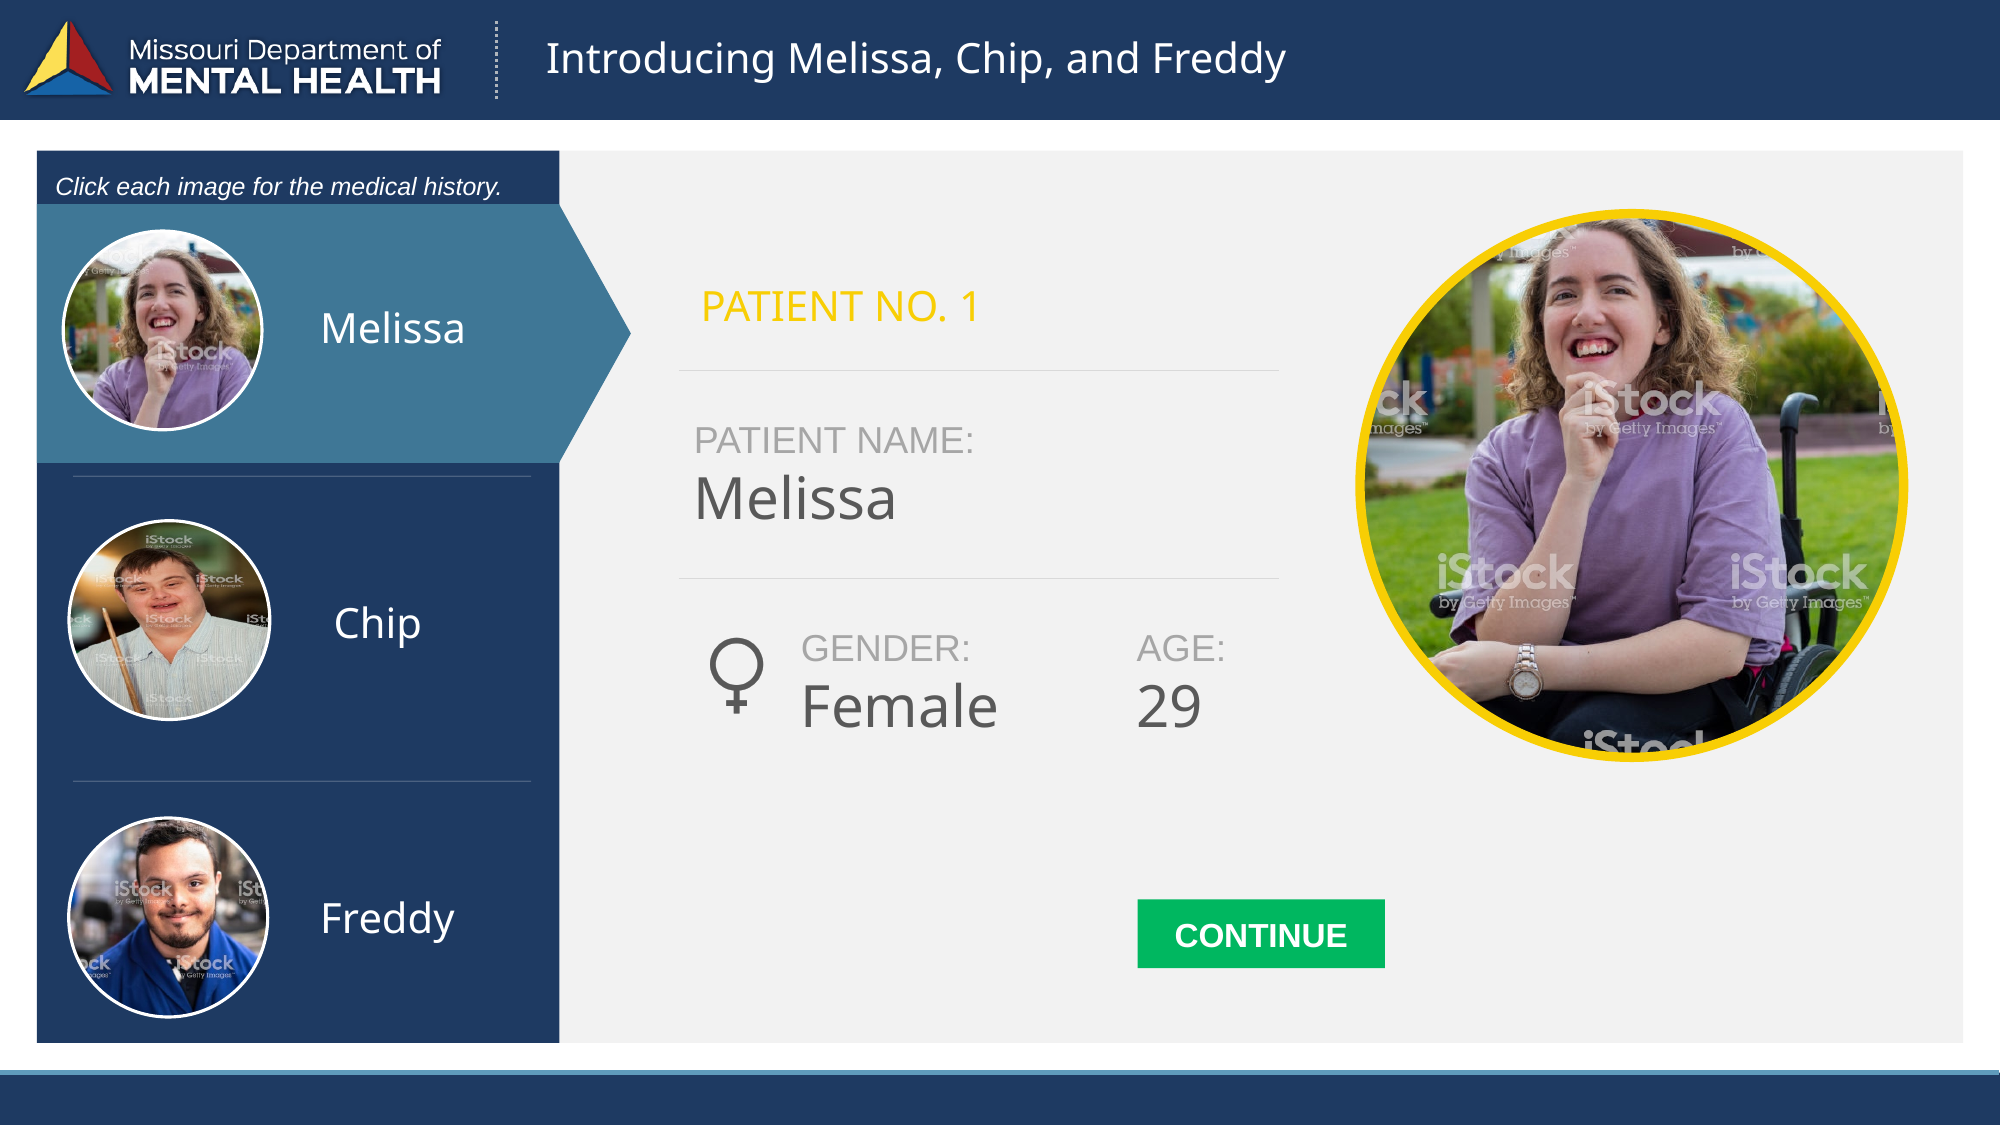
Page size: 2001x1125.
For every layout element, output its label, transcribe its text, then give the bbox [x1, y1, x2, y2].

picture [68, 520, 270, 720]
text_box Melissa [305, 294, 482, 359]
text_box [35, 203, 633, 464]
picture [1359, 213, 1904, 758]
list Introducing Melissa, Chip, and Freddy [531, 18, 1985, 102]
text_box [36, 464, 560, 1044]
picture [63, 230, 262, 430]
text_box Chip [318, 589, 438, 654]
text_box [560, 149, 1964, 1044]
picture [15, 14, 462, 106]
text_box CONTINUE [1137, 898, 1386, 969]
text_box Click each image for the medical history. [40, 162, 550, 208]
text_box [36, 149, 560, 203]
picture [68, 817, 268, 1017]
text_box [678, 271, 1279, 749]
text_box Freddy [305, 884, 470, 950]
